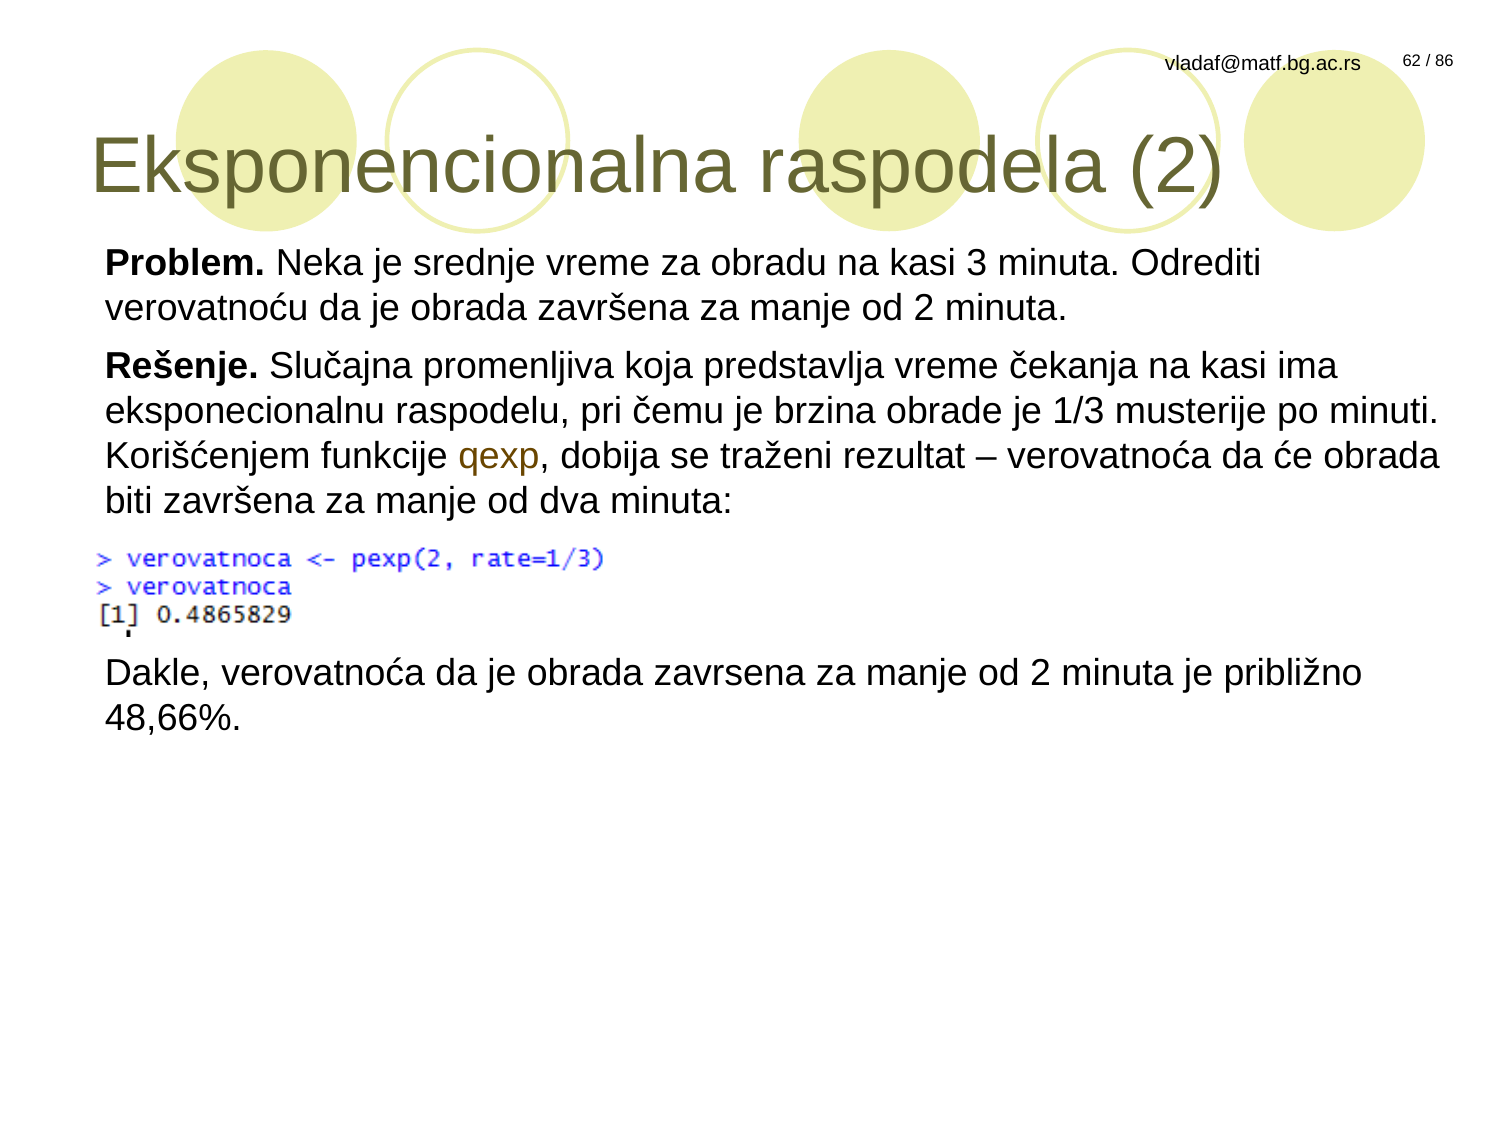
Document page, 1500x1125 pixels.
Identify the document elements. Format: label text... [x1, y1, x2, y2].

title Eksponencionalna raspodela (2) [75, 90, 1425, 233]
picture [89, 543, 714, 637]
text_box Problem. Neka je srednje vreme za obradu na kasi 3 minuta. Odrediti verovatnoću da je obrada završena za manje od 2 minuta. Rešenje. Slučajna promenljiva koja predstavlja vreme čekanja na kasi ima eksponecionalnu raspodelu, pri čemu je brzina obrade je 1/3 musterije po minuti. Korišćenjem funkcije qexp, dobija se traženi rezultat – verovatnoća da će obrada biti završena za manje od dva minuta: Dakle, verovatnoća da je obrada zavrsena za manje od 2 minuta je približno 48,66%. [90, 230, 1482, 861]
